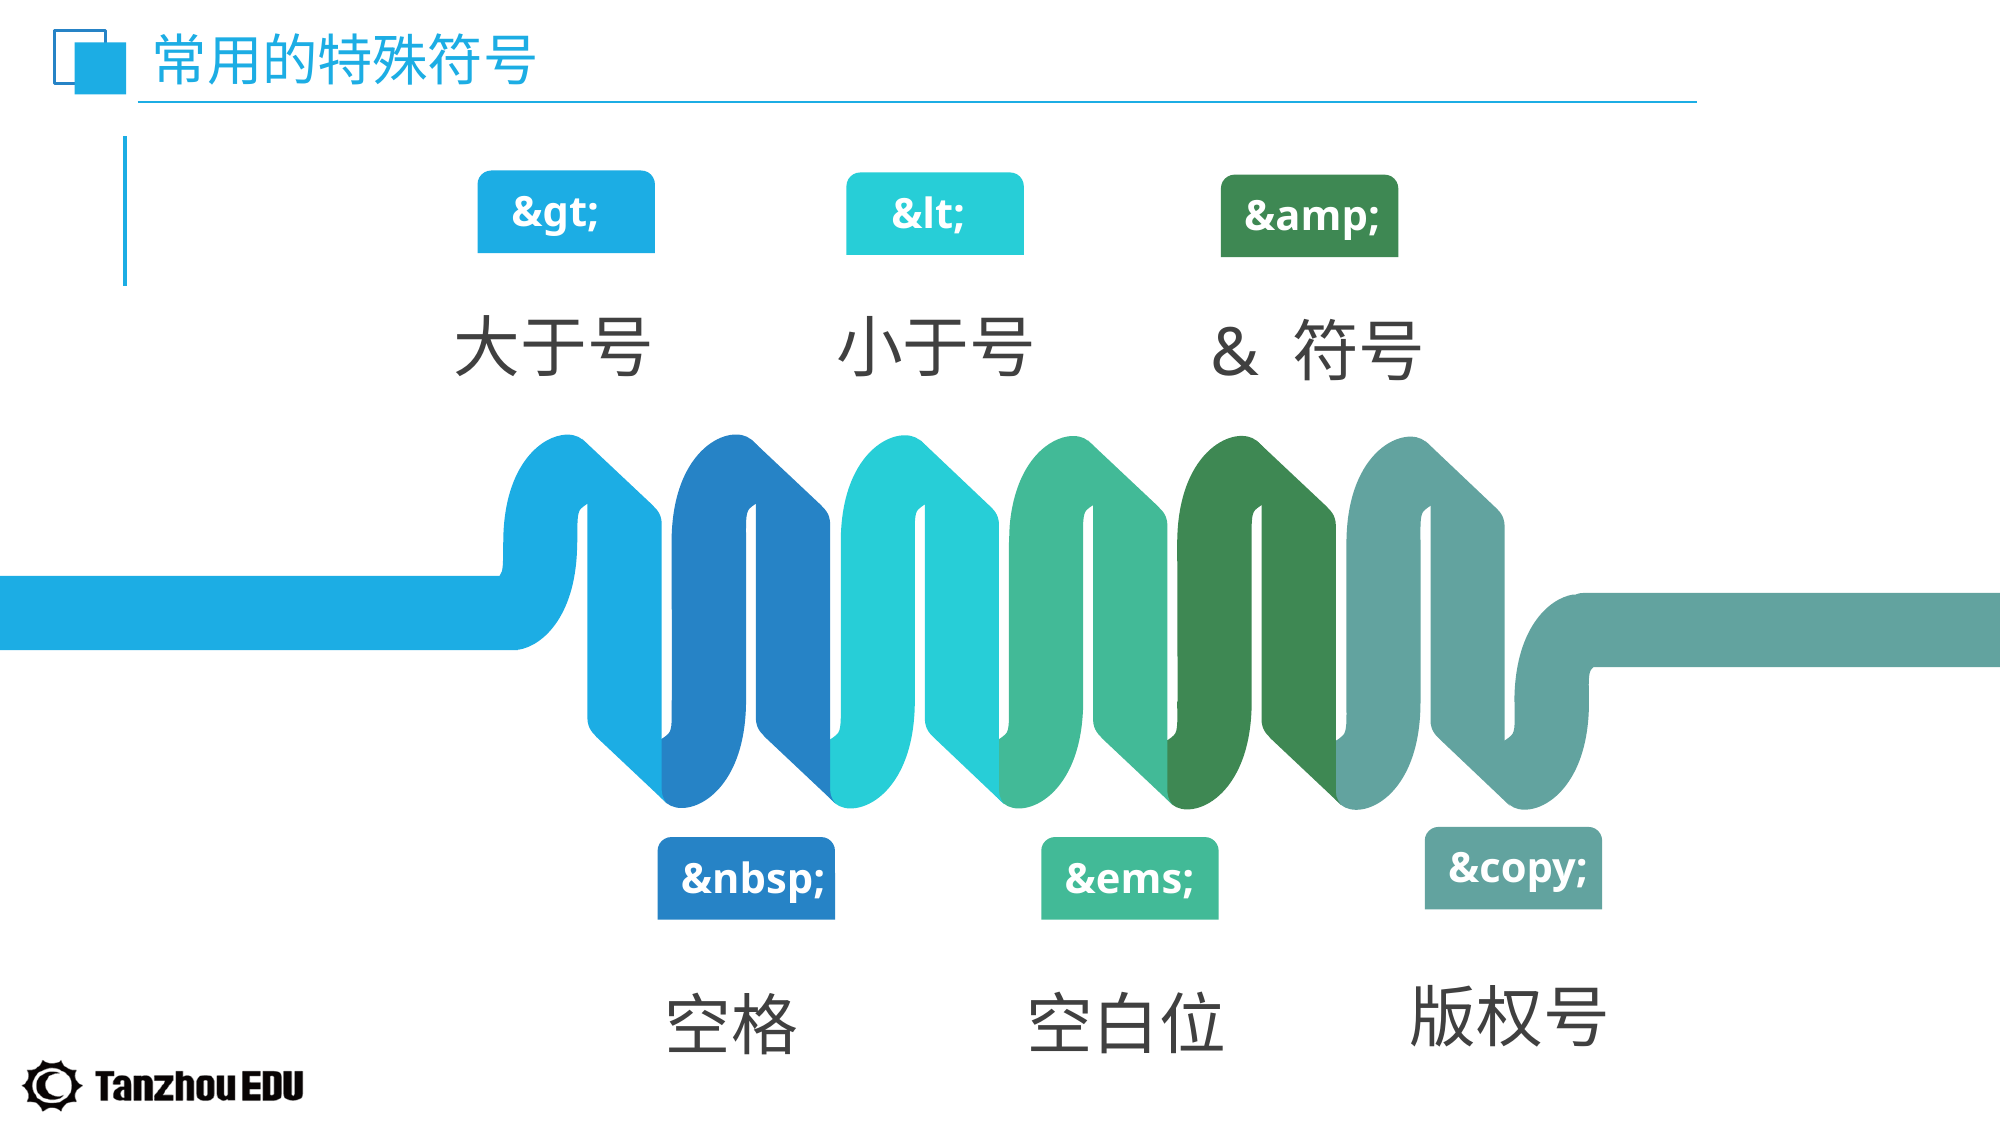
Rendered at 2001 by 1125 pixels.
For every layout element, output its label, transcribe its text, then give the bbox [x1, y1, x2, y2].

text_box 空格 [534, 951, 928, 1071]
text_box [632, 422, 836, 820]
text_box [0, 434, 668, 804]
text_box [1012, 435, 1173, 809]
text_box 常用的特殊符号 [141, 34, 732, 90]
text_box 大于号 [357, 273, 739, 393]
picture [2, 1031, 328, 1125]
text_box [846, 172, 1033, 256]
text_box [477, 170, 664, 254]
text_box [657, 836, 844, 920]
text_box 空白位 [929, 950, 1323, 1069]
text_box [1040, 836, 1228, 920]
text_box [1516, 592, 2000, 810]
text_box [840, 423, 1005, 821]
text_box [1346, 424, 1511, 822]
text_box & 符号 [1121, 277, 1515, 396]
text_box 小于号 [739, 273, 1133, 393]
text_box 版权号 [1313, 943, 1707, 1063]
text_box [1138, 424, 1342, 822]
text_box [1424, 826, 1611, 910]
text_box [1220, 174, 1408, 258]
